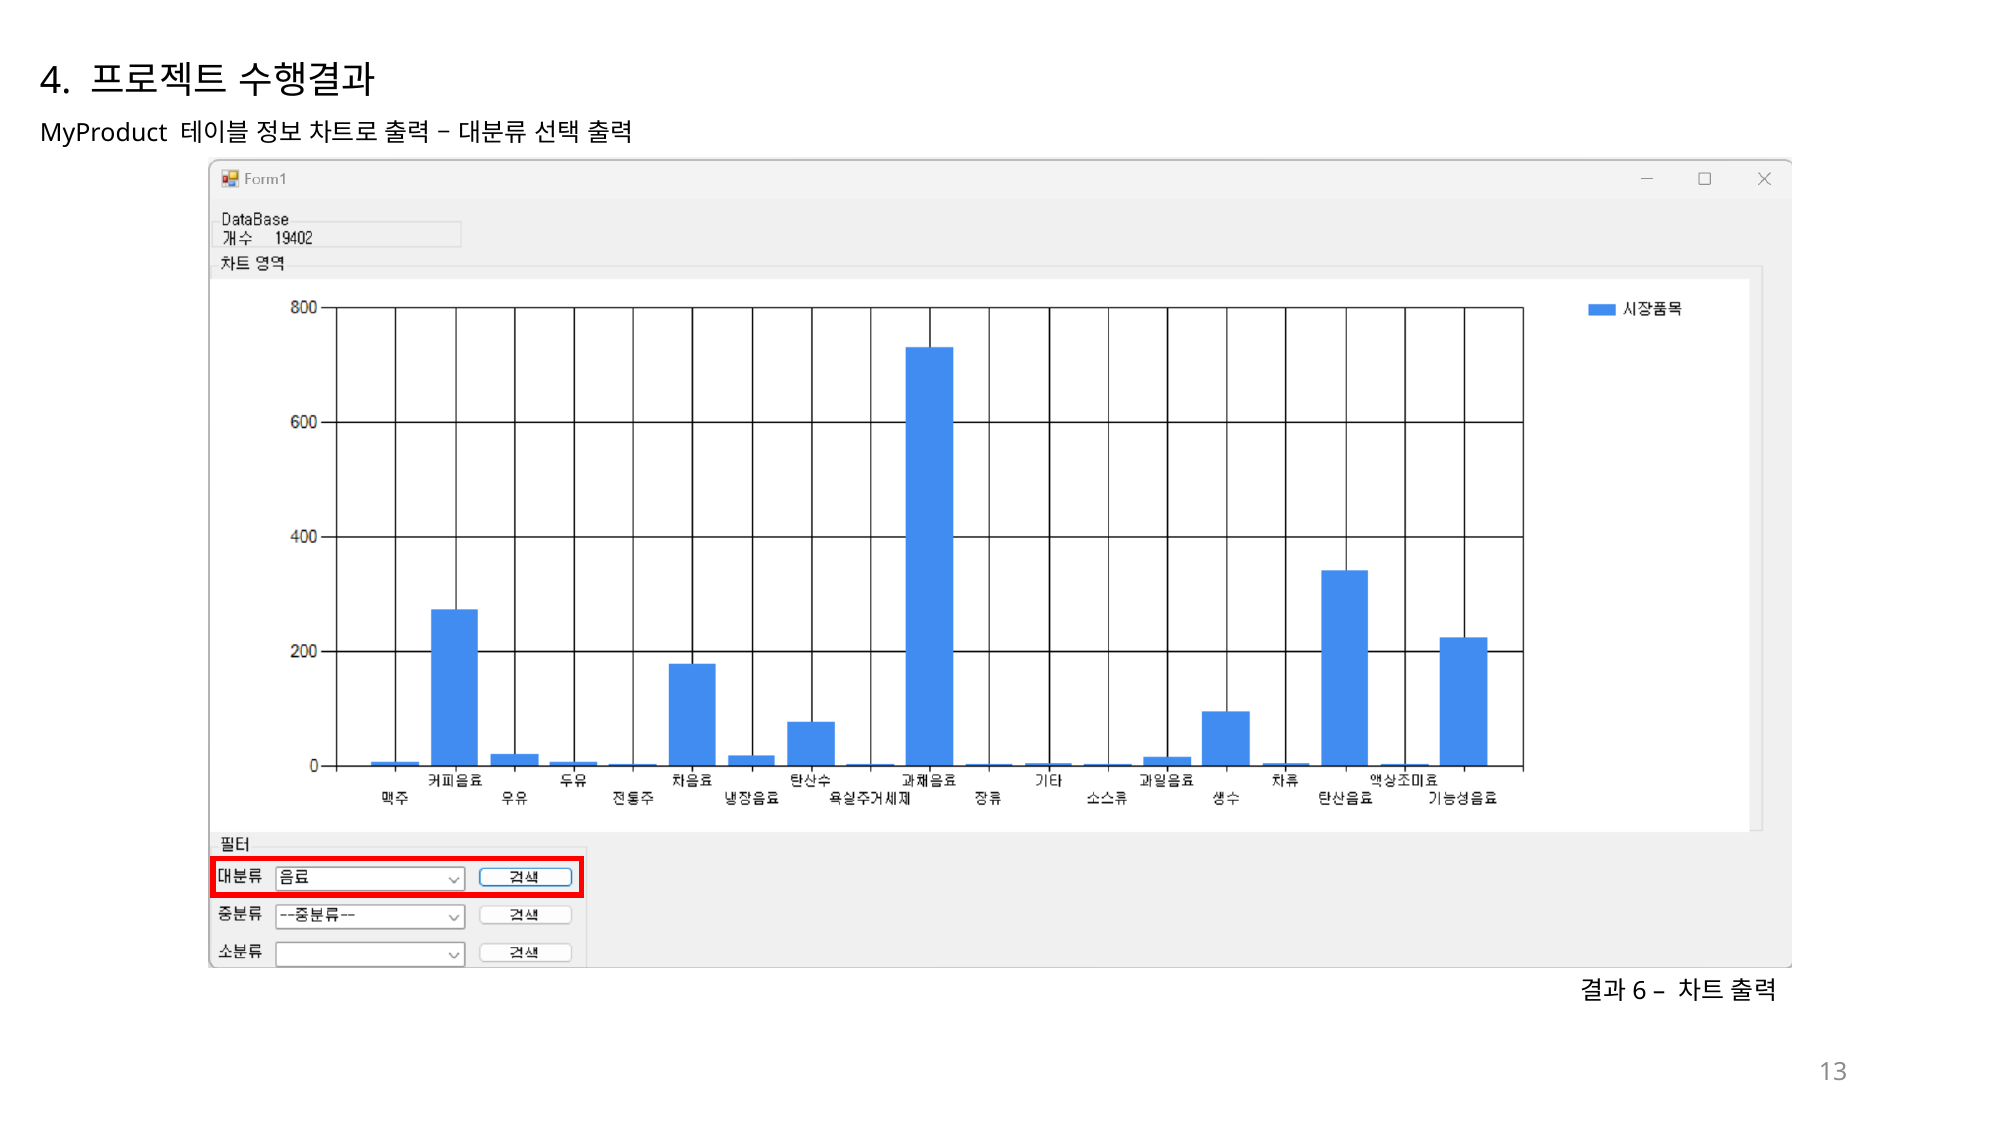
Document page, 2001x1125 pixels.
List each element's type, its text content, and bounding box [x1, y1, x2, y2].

picture [208, 157, 1792, 968]
text_box 결과6 – 차트 출력 [213, 968, 1792, 1012]
text_box 4. 프로젝트 수행결과 [25, 48, 1690, 109]
slide_number 13 [1412, 1042, 1863, 1103]
text_box MyProduct 테이블 정보 차트로 출력 – 대분류 선택 출력 [25, 109, 1690, 154]
